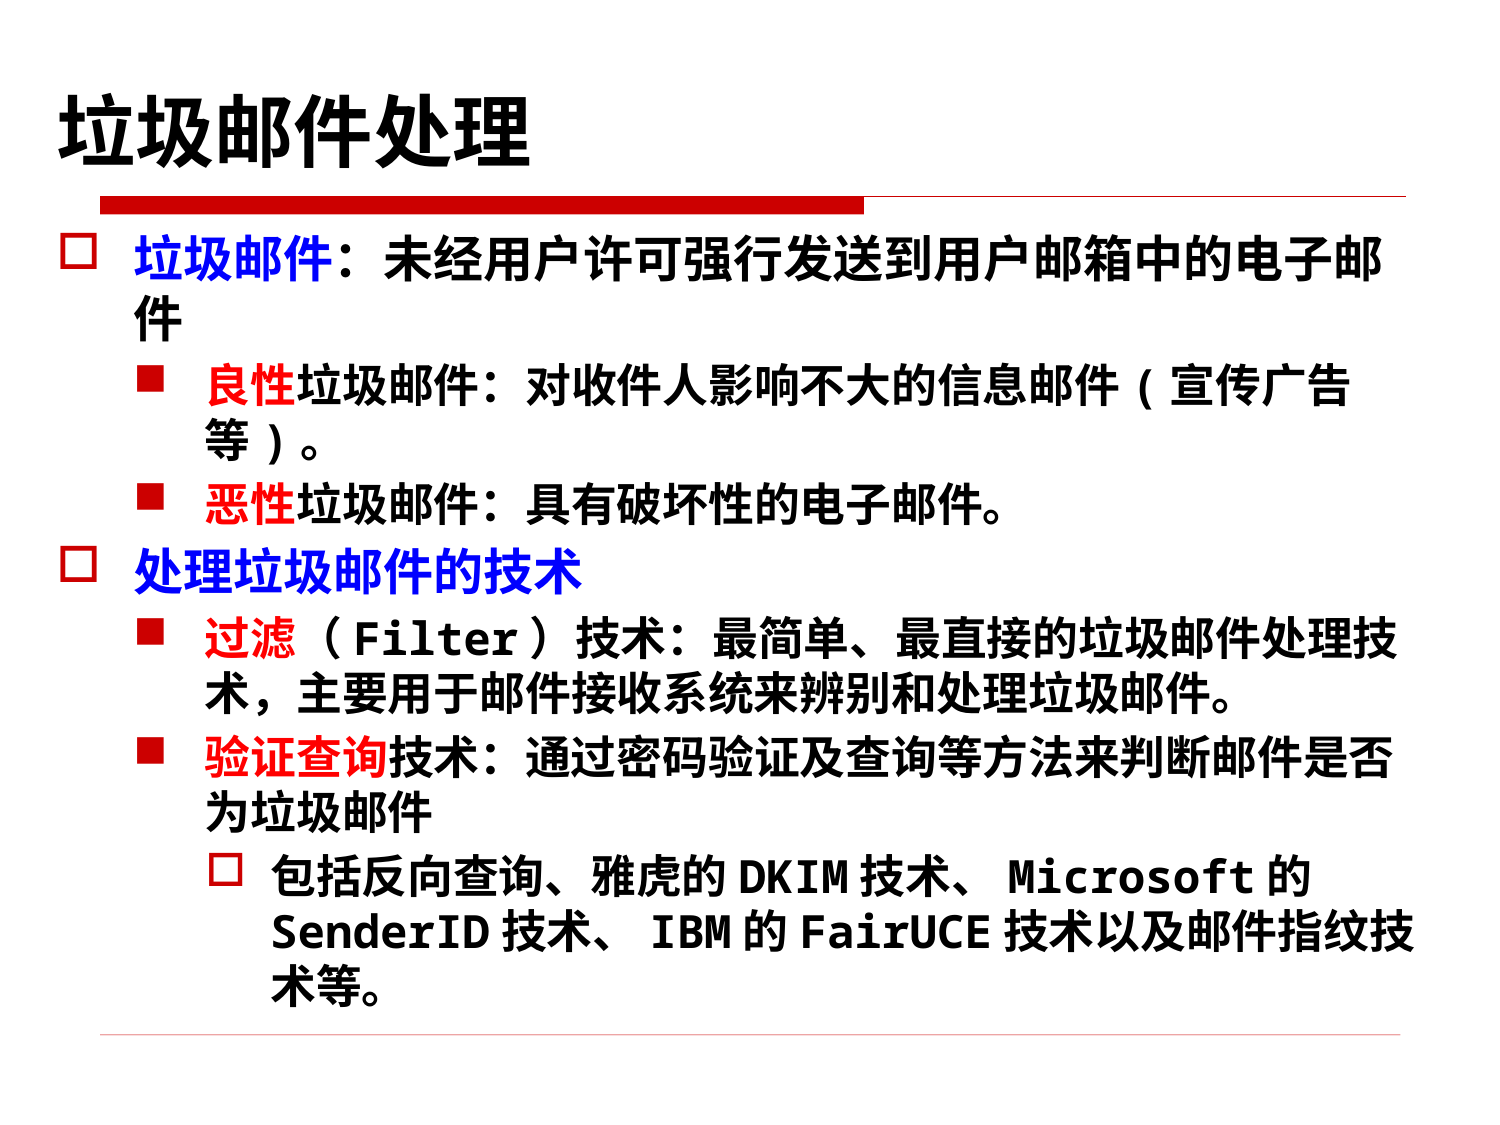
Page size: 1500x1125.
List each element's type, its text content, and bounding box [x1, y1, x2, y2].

list 垃圾邮件：未经用户许可强行发送到用户邮箱中的电子邮件 良性垃圾邮件：对收件人影响不大的信息邮件(宣传广告等)。 恶性垃圾邮件：具有破坏性的电子邮件。 处理垃圾邮件的技术 过滤（Filter）技术：最简单、最直接的垃圾邮件处理技术，主要用于邮件接收系统来辨别和处理垃圾邮件。 验证查询技术：通过密码验证及查询等方法来判断邮件是否为垃圾邮件 包括反向查询、雅虎的DKIM技术、Microsoft的SenderID技术、IBM的FairUCE技术以及邮件指纹技术等。 [41, 219, 1437, 1106]
title 垃圾邮件处理 [41, 66, 1392, 185]
